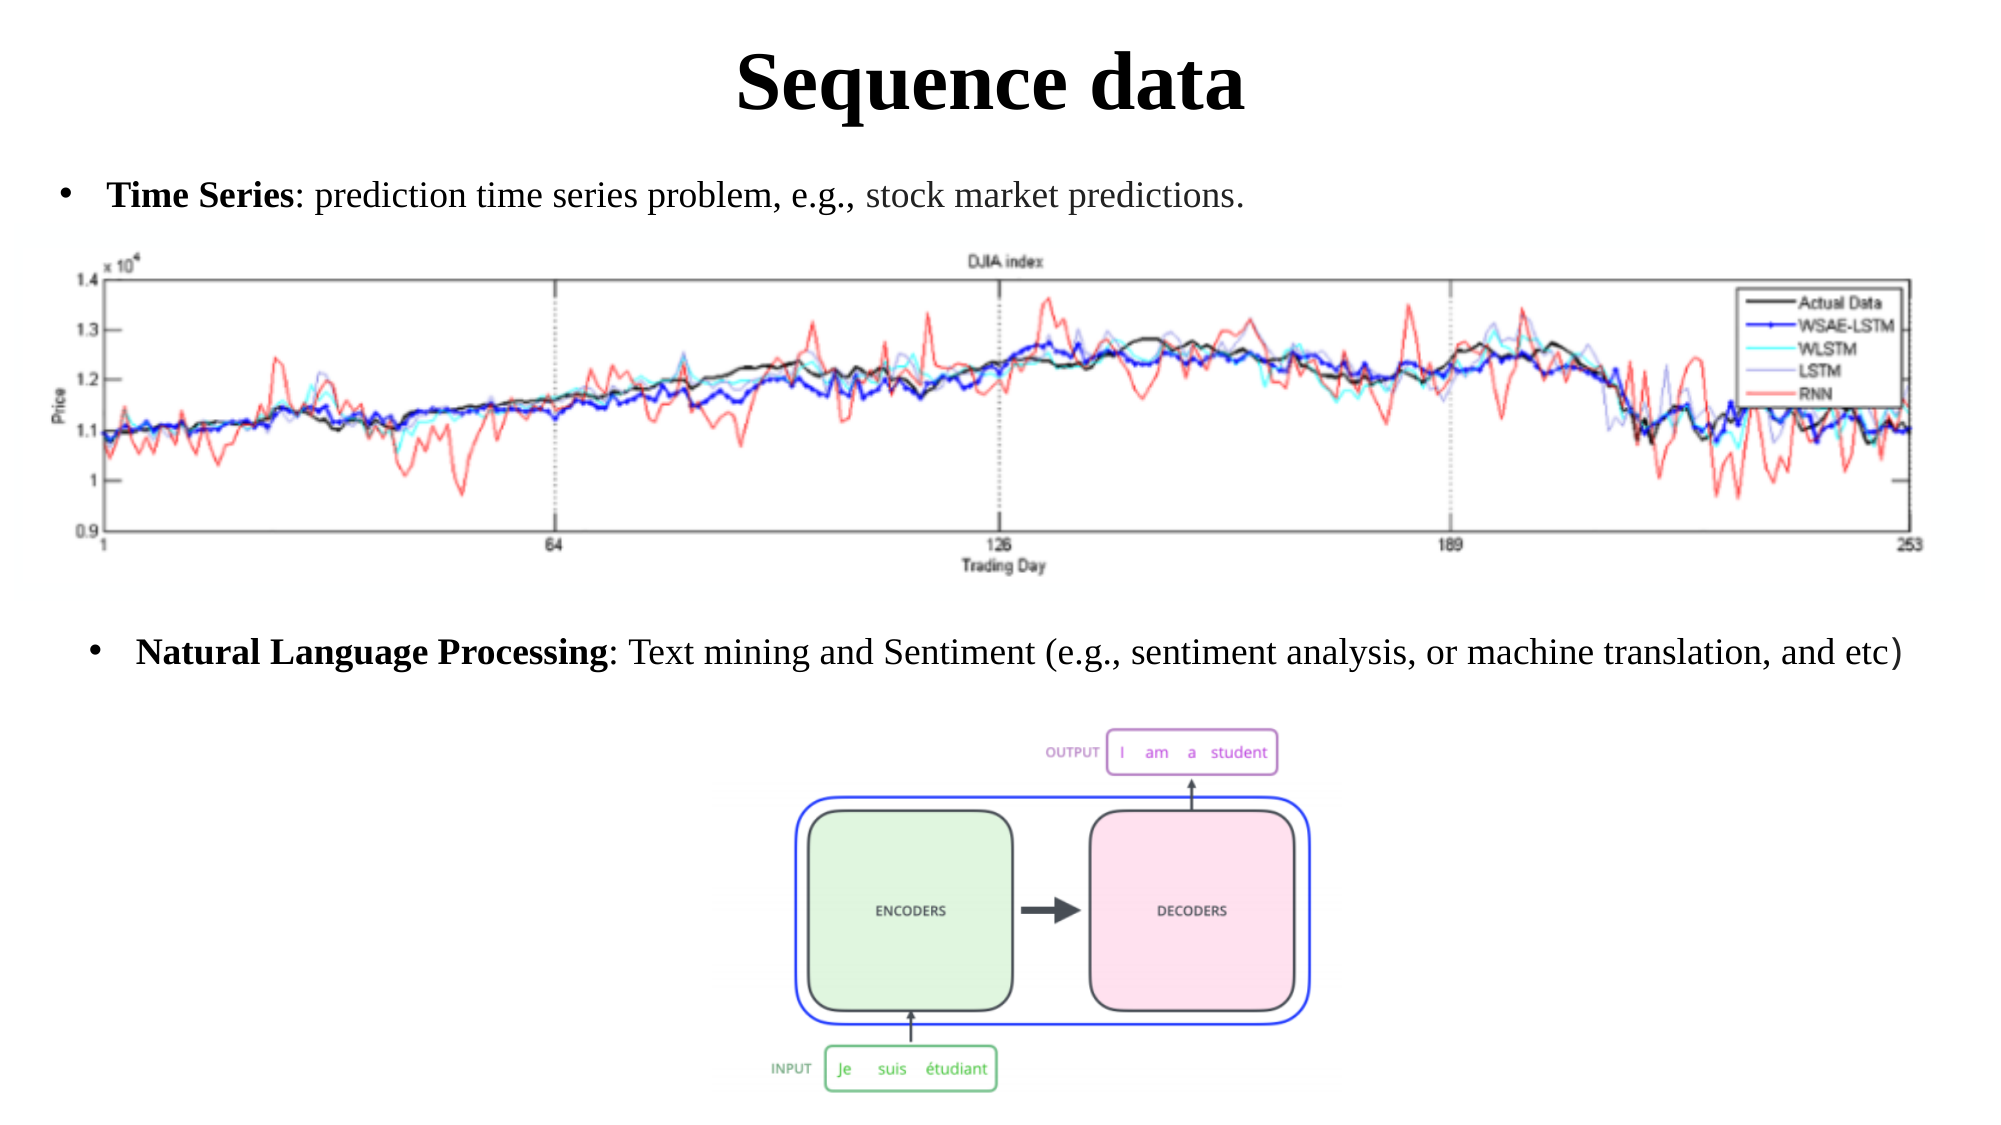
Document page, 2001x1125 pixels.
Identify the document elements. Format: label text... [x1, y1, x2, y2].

text_box Sequence data [0, 18, 1983, 134]
text_box Natural Language Processing: Text mining and Sentiment (e.g., sentiment analysis, or machine translation, and etc) [74, 619, 1985, 680]
text_box Time Series: prediction time series problem, e.g., stock market predictions. [44, 162, 1983, 222]
picture [14, 222, 1986, 602]
picture [711, 704, 1343, 1107]
